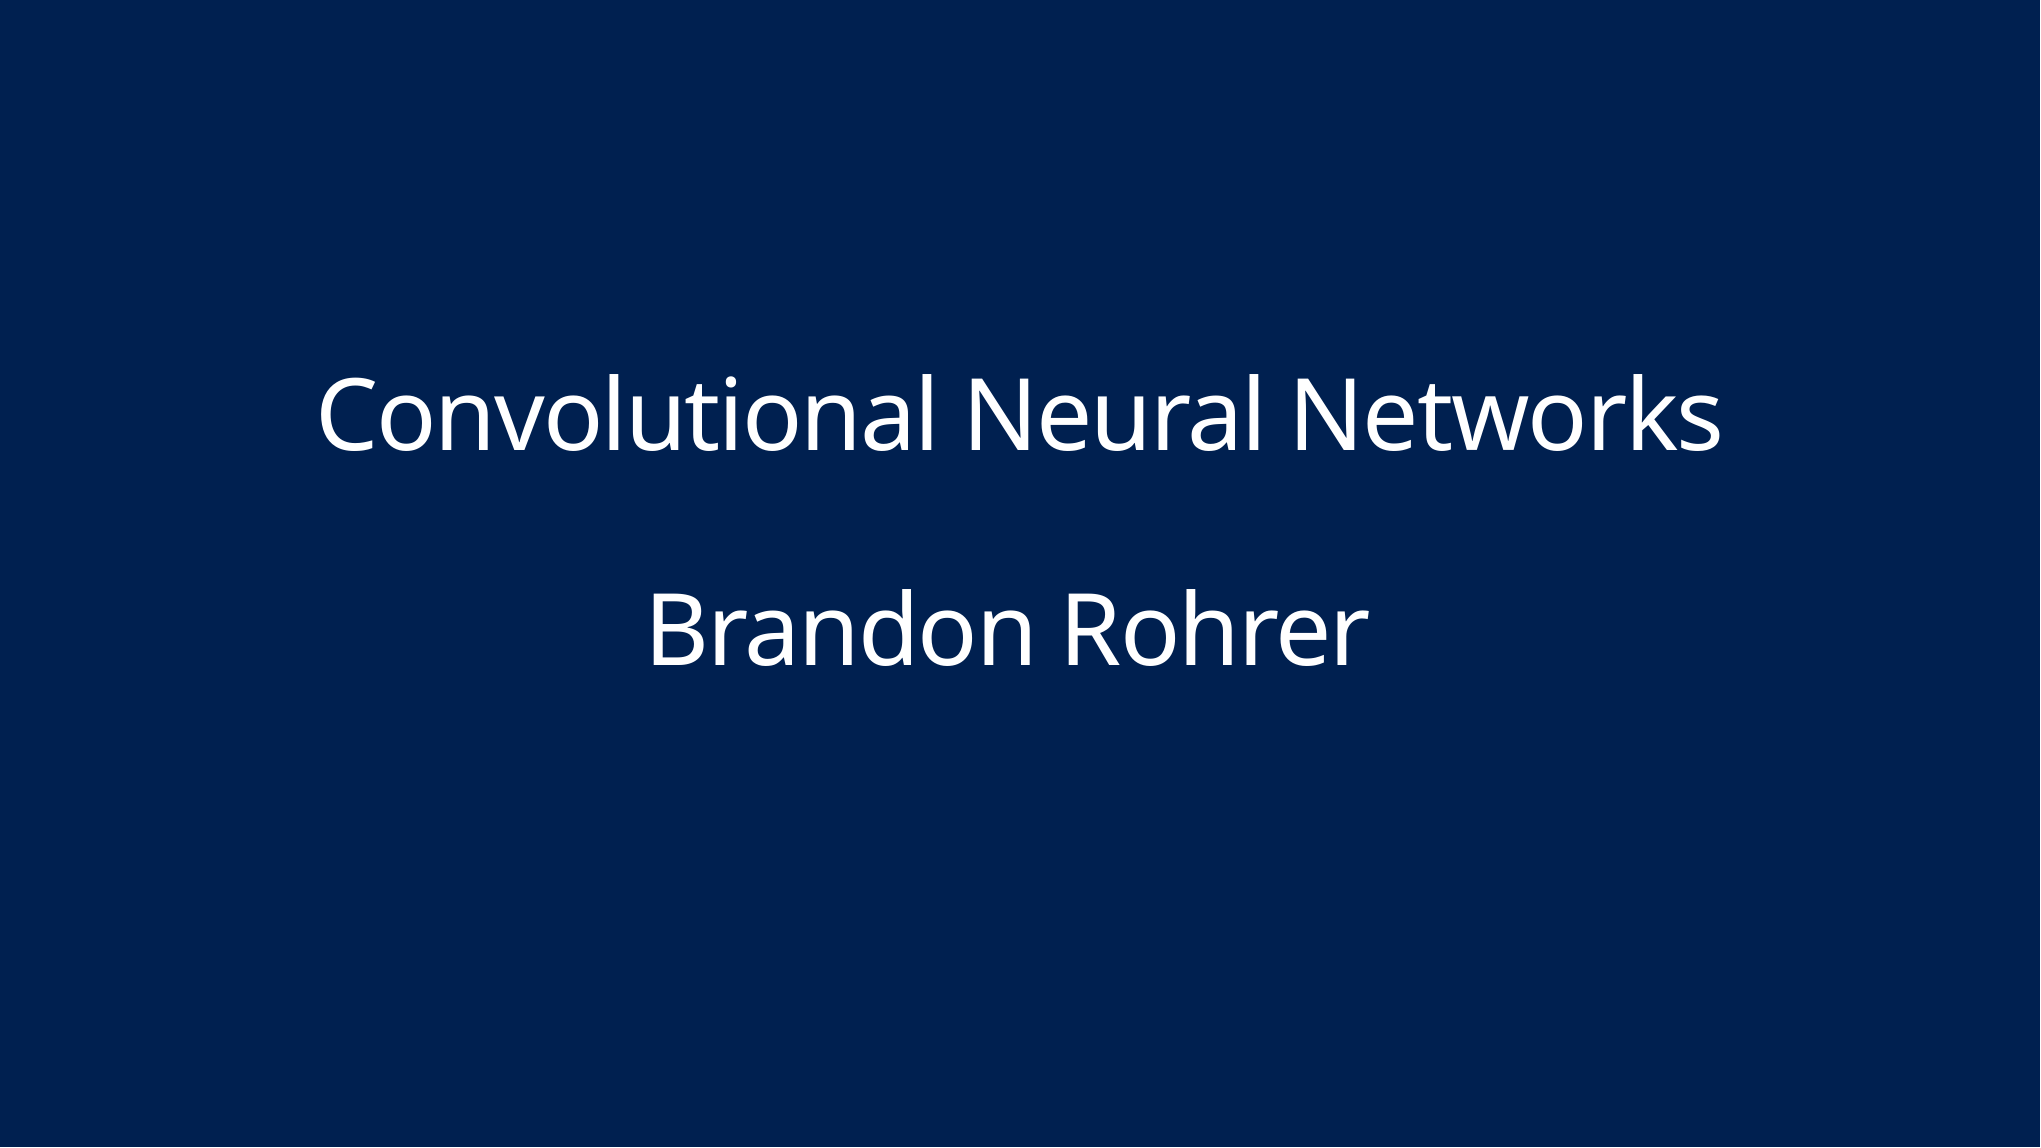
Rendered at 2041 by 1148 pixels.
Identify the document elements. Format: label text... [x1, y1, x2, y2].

title Convolutional Neural Networks Brandon Rohrer http://brohrer.github.io/how_convolutional_neural_networks_work.html [45, 348, 1996, 925]
